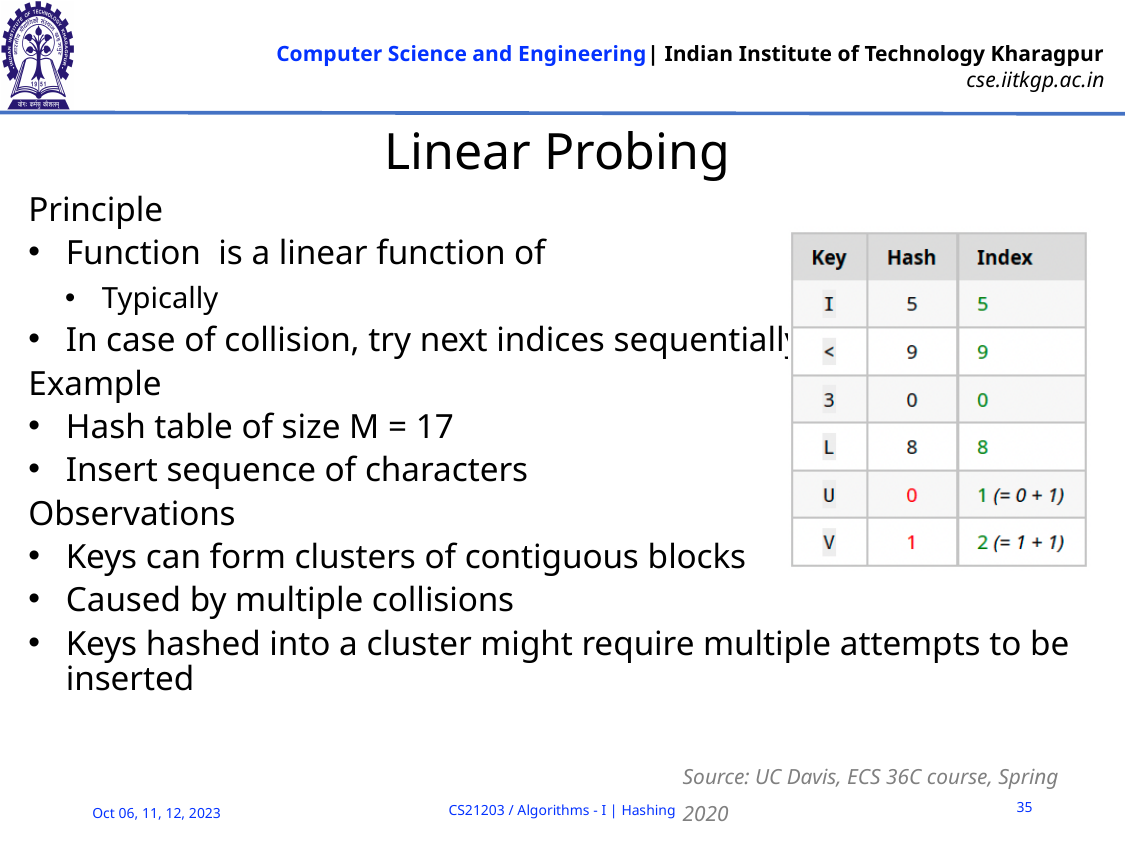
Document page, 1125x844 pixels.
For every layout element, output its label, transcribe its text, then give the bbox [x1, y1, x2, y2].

picture [788, 226, 1091, 571]
title Linear Probing [35, 78, 1078, 221]
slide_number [77, 798, 274, 844]
text_box Source: UC Davis, ECS 36C course, Spring 2020 [668, 775, 1121, 802]
slide_number 35 [992, 802, 1048, 831]
footer CS21203 / Algorithms - I | Hashing [185, 787, 940, 833]
picture [1, 1, 74, 110]
